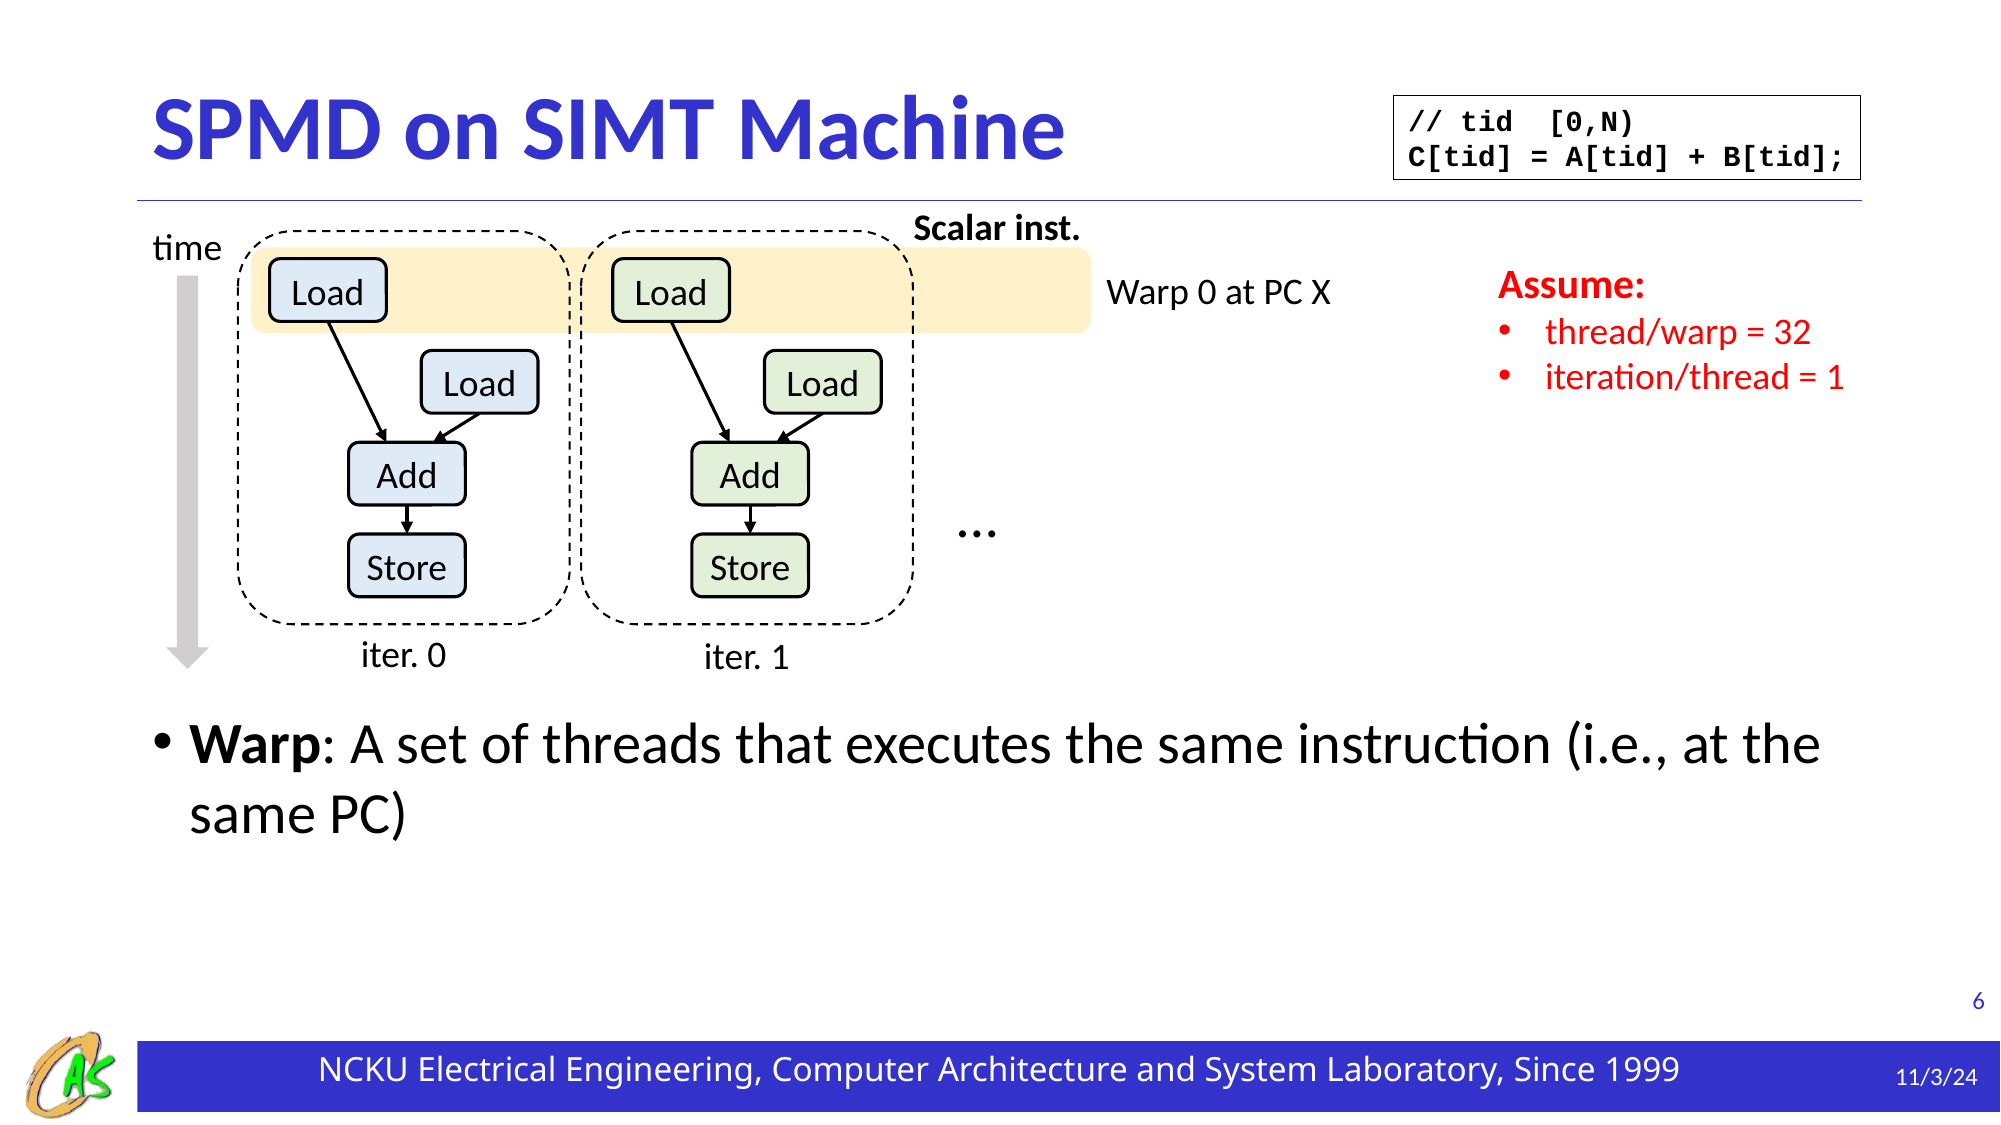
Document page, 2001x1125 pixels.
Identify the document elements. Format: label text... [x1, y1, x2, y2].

text_box … [942, 472, 1013, 557]
text_box Assume: thread/warp = 32 iteration/thread = 1 [1483, 249, 1861, 405]
text_box [570, 246, 581, 335]
text_box [913, 256, 1092, 335]
picture [20, 1027, 116, 1123]
text_box Warp 0 at PC X [1091, 259, 1346, 320]
text_box [163, 276, 212, 671]
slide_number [1832, 1045, 1994, 1106]
text_box iter. 0 [346, 625, 462, 683]
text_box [581, 231, 913, 625]
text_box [237, 231, 570, 625]
slide_number 6 [1796, 969, 2000, 1030]
text_box Warp: A set of threads that executes the same instruction (i.e., at the same PC) [137, 697, 1863, 865]
text_box time [137, 215, 238, 276]
text_box iter. 1 [689, 625, 805, 684]
title SPMD on SIMT Machine [137, 59, 1863, 201]
text_box Scalar inst. [898, 196, 1097, 256]
